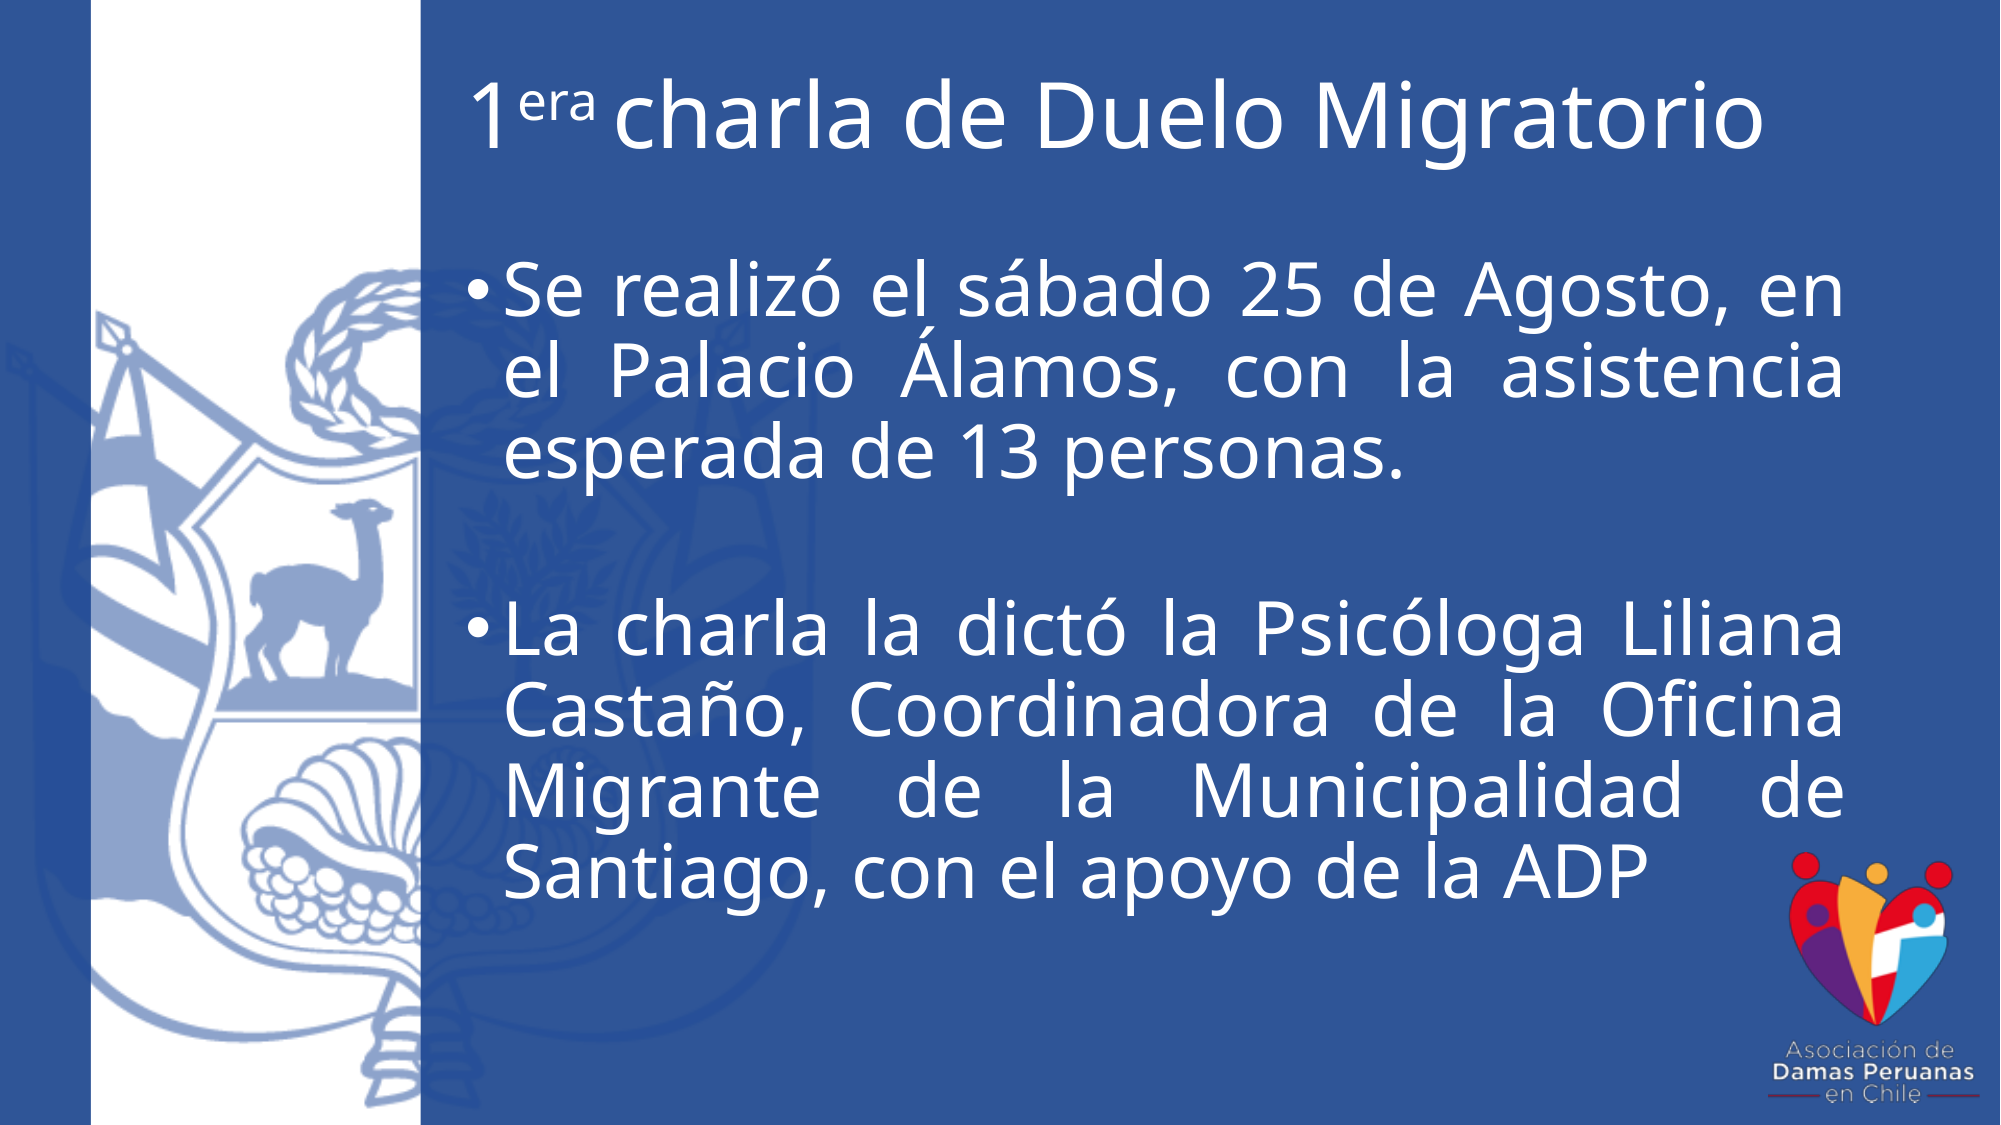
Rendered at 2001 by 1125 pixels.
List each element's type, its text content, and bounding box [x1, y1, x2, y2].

list Se realizó el sábado 25 de Agosto, en el Palacio Álamos, con la asistencia esperada de 13 personas. La charla la dictó la Psicóloga Liliana Castaño, Coordinadora de la Oficina Migrante de la Municipalidad de Santiago, con el apoyo de la ADP [450, 244, 1863, 1009]
title 1era charla de Duelo Migratorio [450, 9, 1863, 228]
picture [1768, 852, 1980, 1103]
